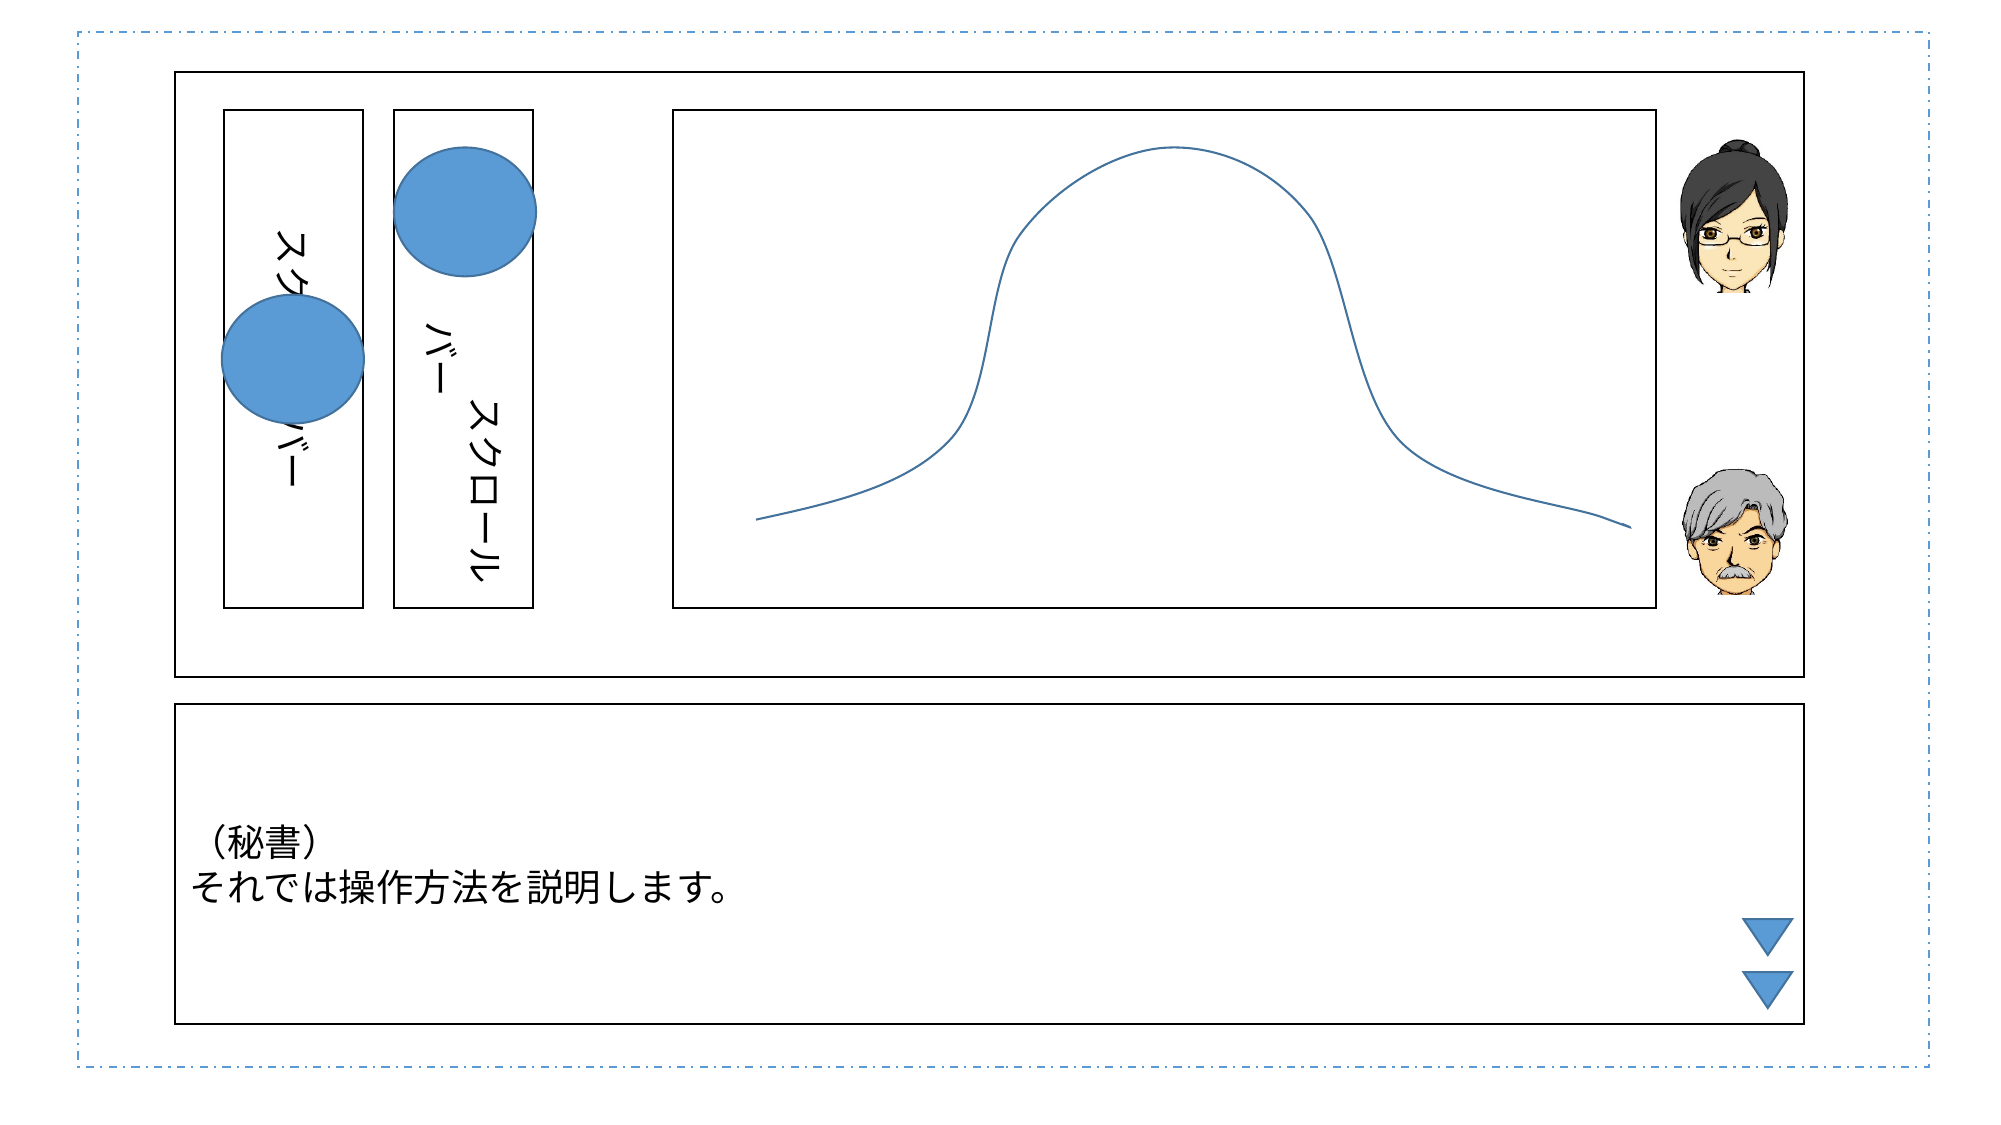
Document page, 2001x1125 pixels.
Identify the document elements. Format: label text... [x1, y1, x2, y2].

text_box [672, 109, 1657, 609]
text_box スクロールバー [223, 375, 364, 609]
picture [1673, 132, 1794, 293]
text_box [755, 146, 1632, 529]
text_box [77, 31, 1930, 1068]
text_box スクロールバー [393, 109, 534, 200]
text_box [392, 146, 538, 278]
text_box [1741, 971, 1795, 1010]
text_box スクロールバー [393, 223, 534, 609]
text_box （秘書） それでは操作方法を説明します。 [174, 703, 1805, 1025]
text_box [1741, 918, 1795, 957]
picture [1662, 466, 1800, 595]
text_box スクロールバー [223, 109, 364, 344]
text_box [220, 293, 365, 425]
text_box [174, 71, 1805, 678]
